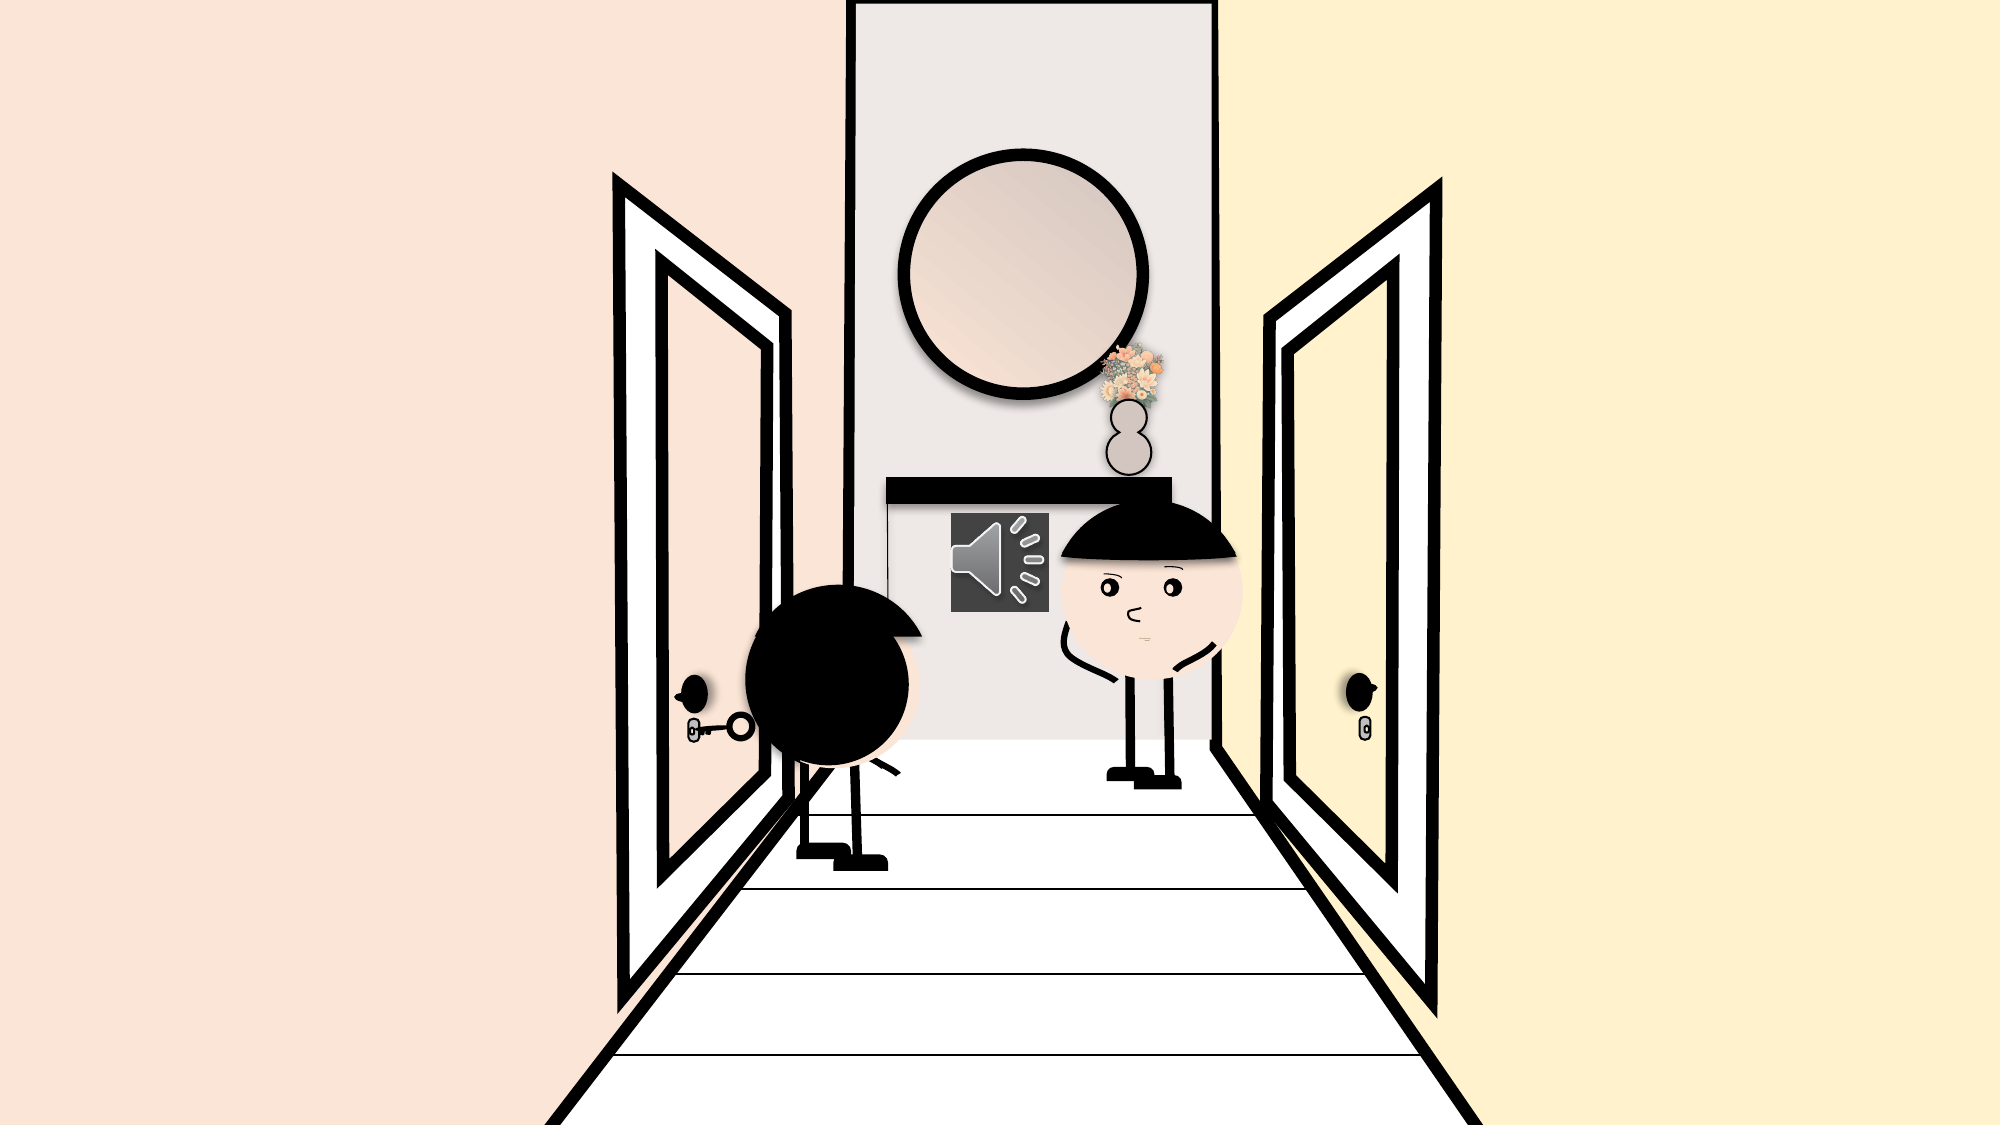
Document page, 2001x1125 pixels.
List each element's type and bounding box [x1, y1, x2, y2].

text_box [745, 584, 923, 871]
text_box [1135, 631, 1157, 647]
text_box [1061, 504, 1243, 790]
text_box [696, 712, 745, 738]
picture [949, 512, 1050, 613]
text_box [0, 0, 2000, 1125]
